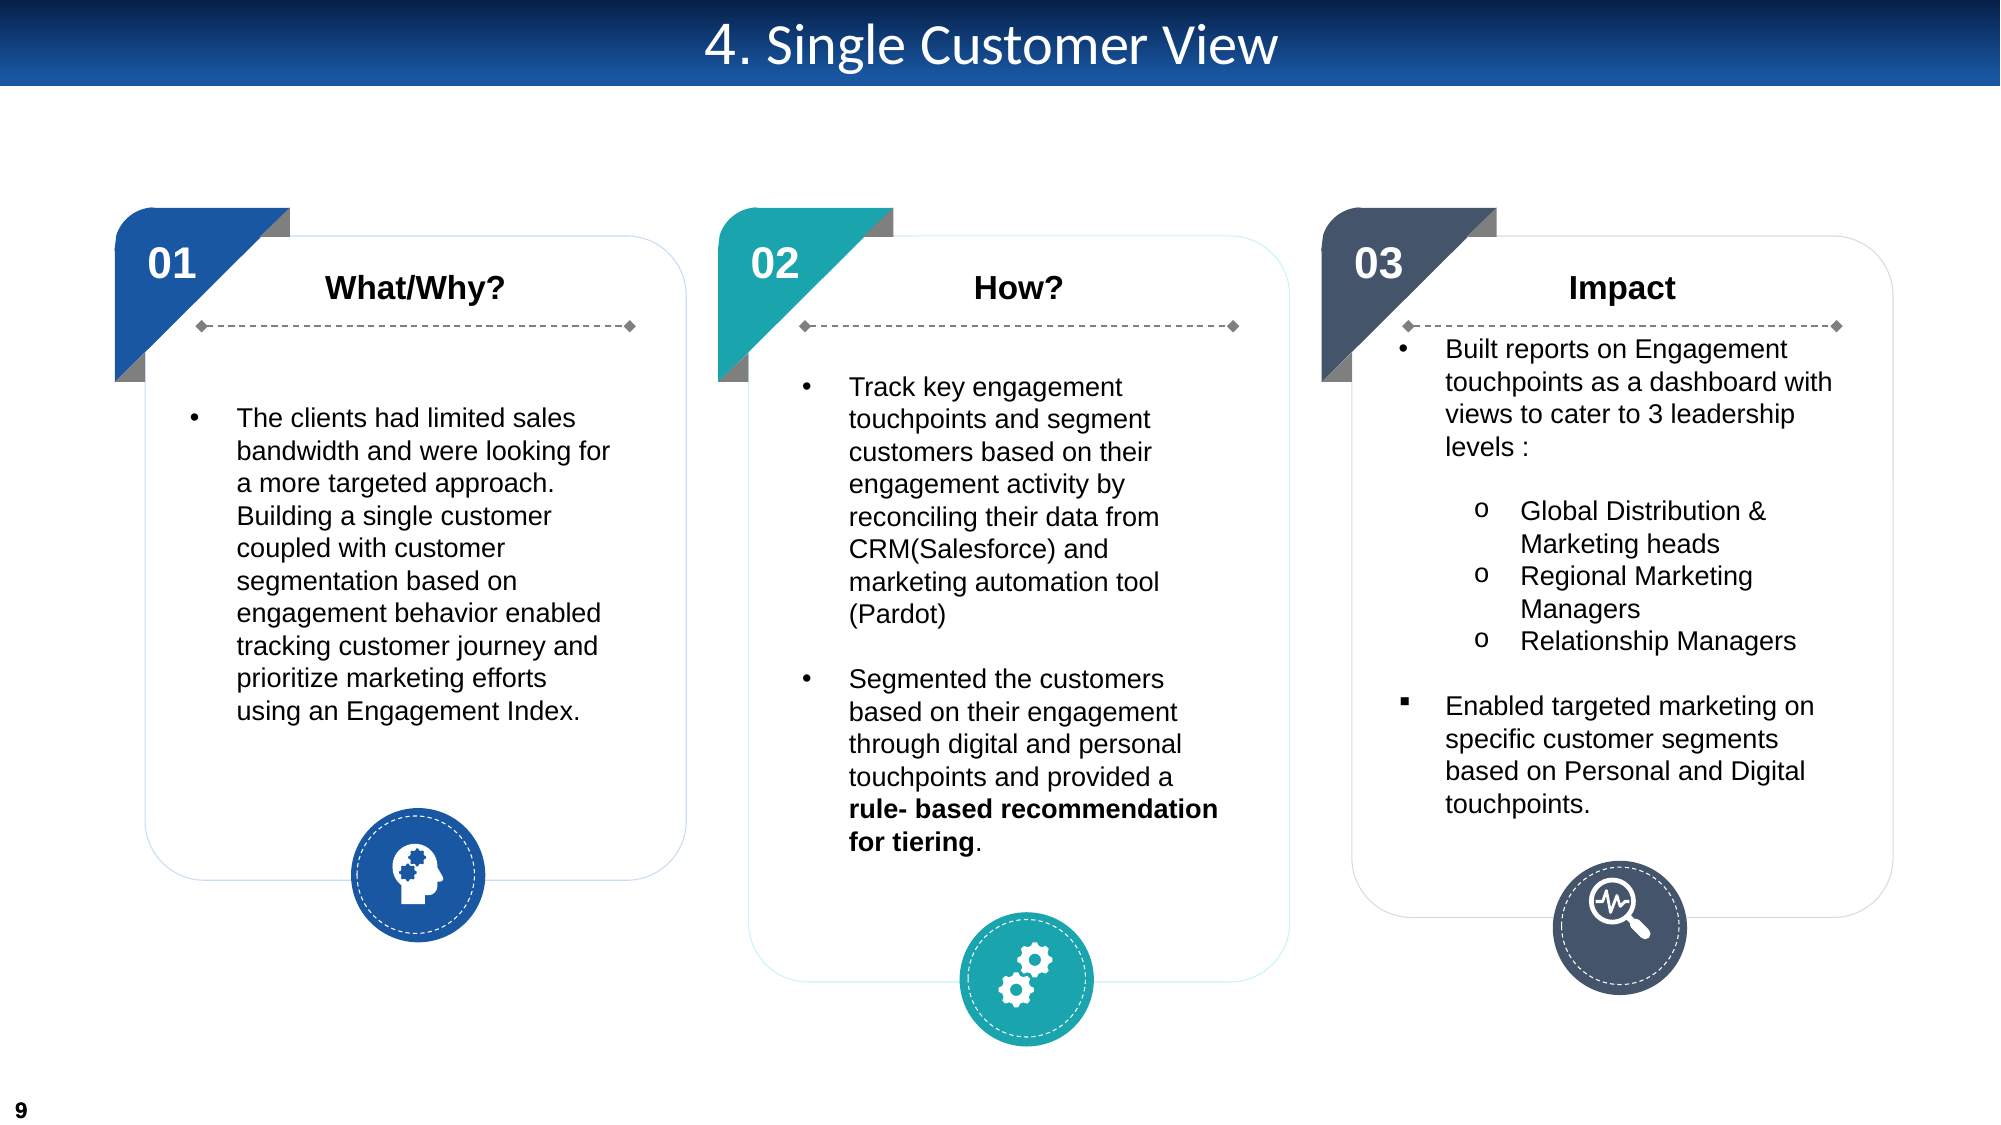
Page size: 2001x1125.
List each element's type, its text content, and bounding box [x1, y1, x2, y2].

text_box [1597, 866, 1643, 871]
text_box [998, 942, 1053, 1008]
text_box [959, 911, 1095, 1048]
text_box [967, 918, 1086, 1038]
text_box [1552, 871, 1688, 996]
text_box [144, 235, 687, 881]
text_box [358, 807, 486, 938]
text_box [114, 207, 290, 382]
text_box How? [894, 253, 1200, 314]
text_box The clients had limited sales bandwidth and were looking for a more targeted approach. Building a single customer coupled with customer segmentation based on engagement behavior enabled tracking customer journey and prioritize marketing efforts using an Engagement Index. [175, 393, 633, 785]
text_box [747, 235, 1291, 983]
text_box Track key engagement touchpoints and segment customers based on their engagement activity by reconciling their data from CRM(Salesforce) and marketing automation tool (Pardot) Segmented the customers based on their engagement through digital and personal touchpoints and provided a rule- based recommendation for tiering. [787, 362, 1246, 808]
text_box [1561, 880, 1680, 986]
text_box Impact [1497, 253, 1804, 314]
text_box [1582, 871, 1658, 946]
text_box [718, 207, 894, 382]
text_box What/Why? [290, 253, 597, 314]
text_box [1351, 235, 1894, 919]
title 4. Single Customer View [94, 12, 1890, 80]
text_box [1321, 207, 1497, 382]
text_box [365, 815, 475, 927]
text_box [1583, 860, 1657, 871]
text_box Built reports on Engagement touchpoints as a dashboard with views to cater to 3 leadership levels : Global Distribution & Marketing heads Regional Marketing Managers Relationship Managers Enabled targeted marketing on specific customer segments based on Personal and Digital touchpoints. [1383, 324, 1866, 715]
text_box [310, 843, 444, 1031]
